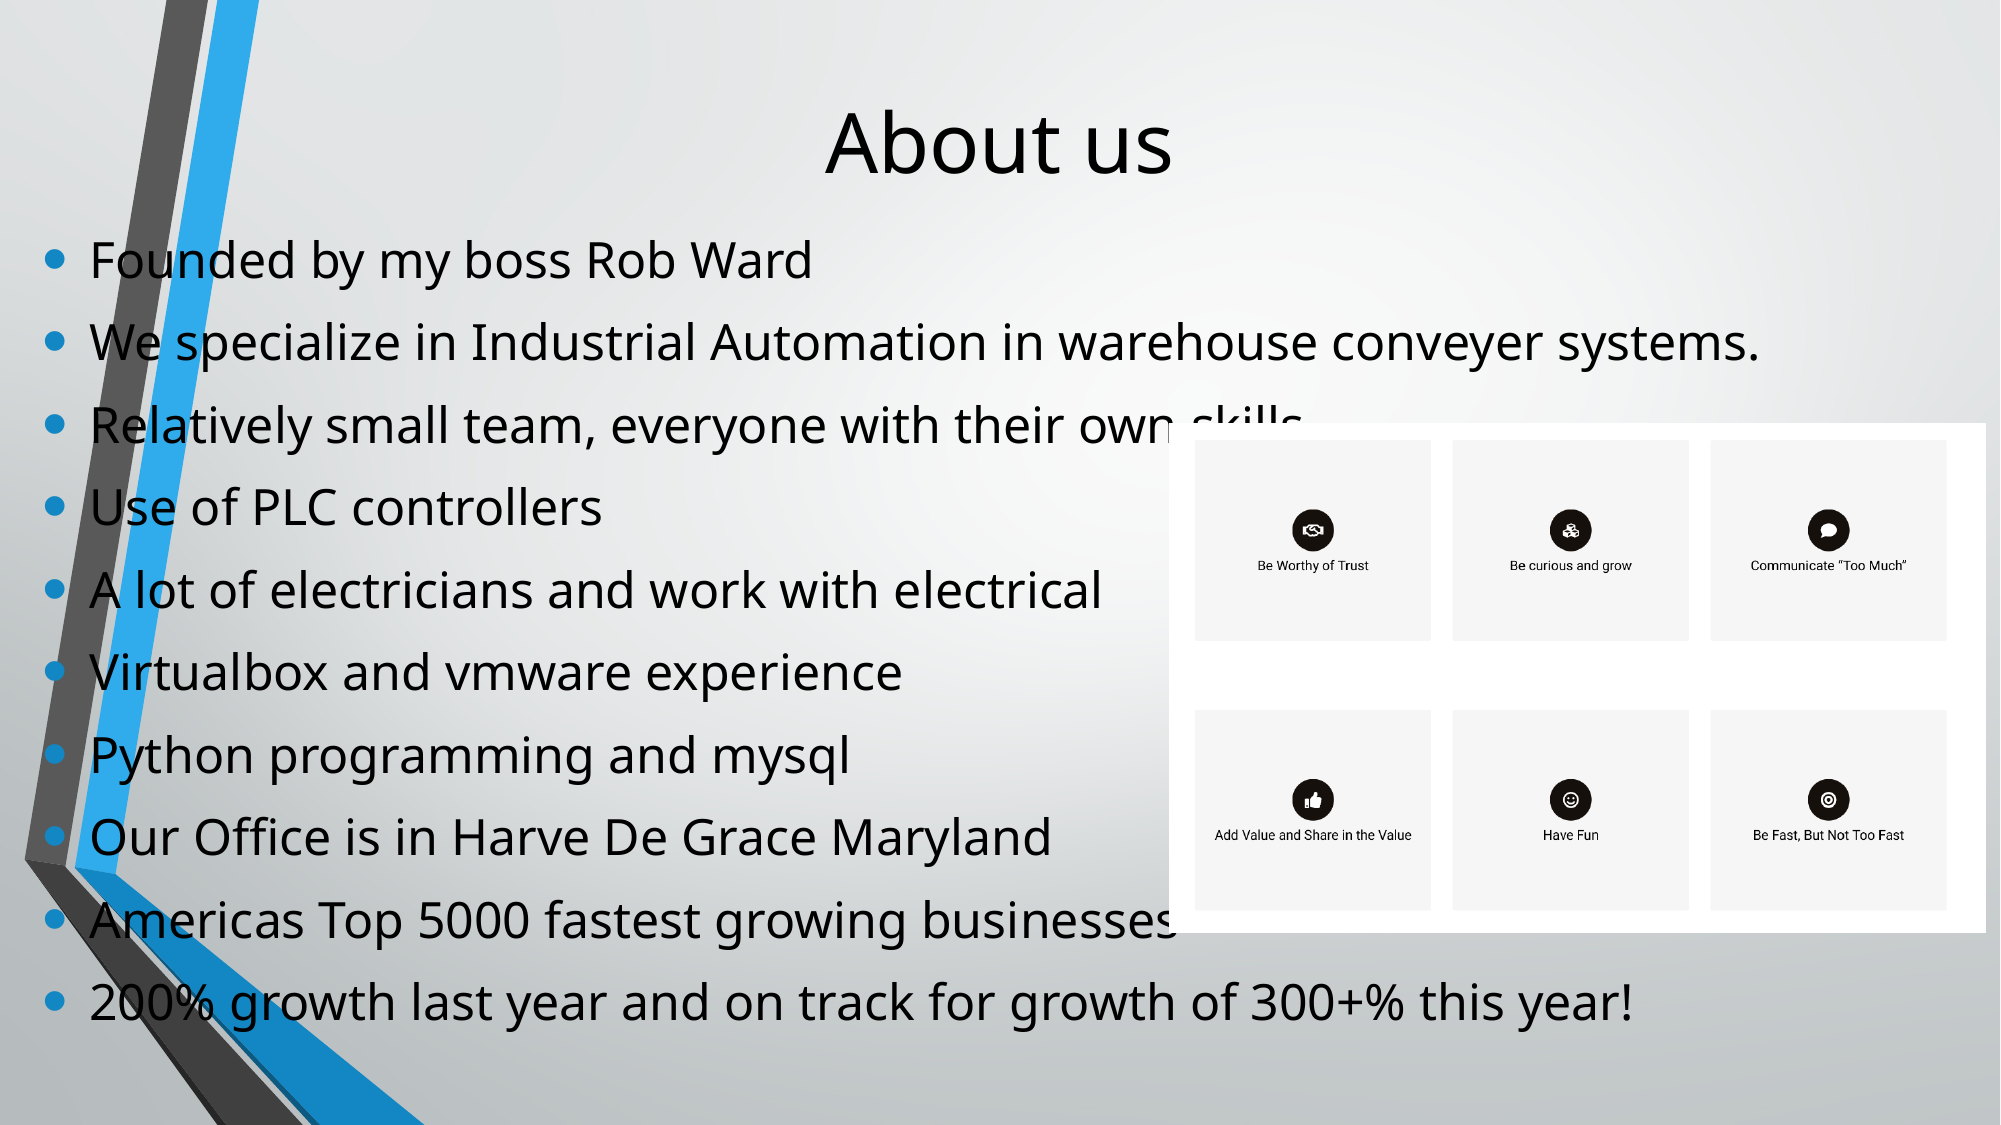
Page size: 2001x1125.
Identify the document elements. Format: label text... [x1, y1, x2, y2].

list Founded by my boss Rob Ward We specialize in Industrial Automation in warehouse conveyer systems. Relatively small team, everyone with their own skills Use of PLC controllers A lot of electricians and work with electrical Virtualbox and vmware experience Python programming and mysql Our Office is in Harve De Grace Maryland Americas Top 5000 fastest growing businesses 200% growth last year and on track for growth of 300+% this year! [27, 205, 1986, 1125]
title About us [137, 59, 1863, 205]
picture [1169, 423, 1986, 933]
